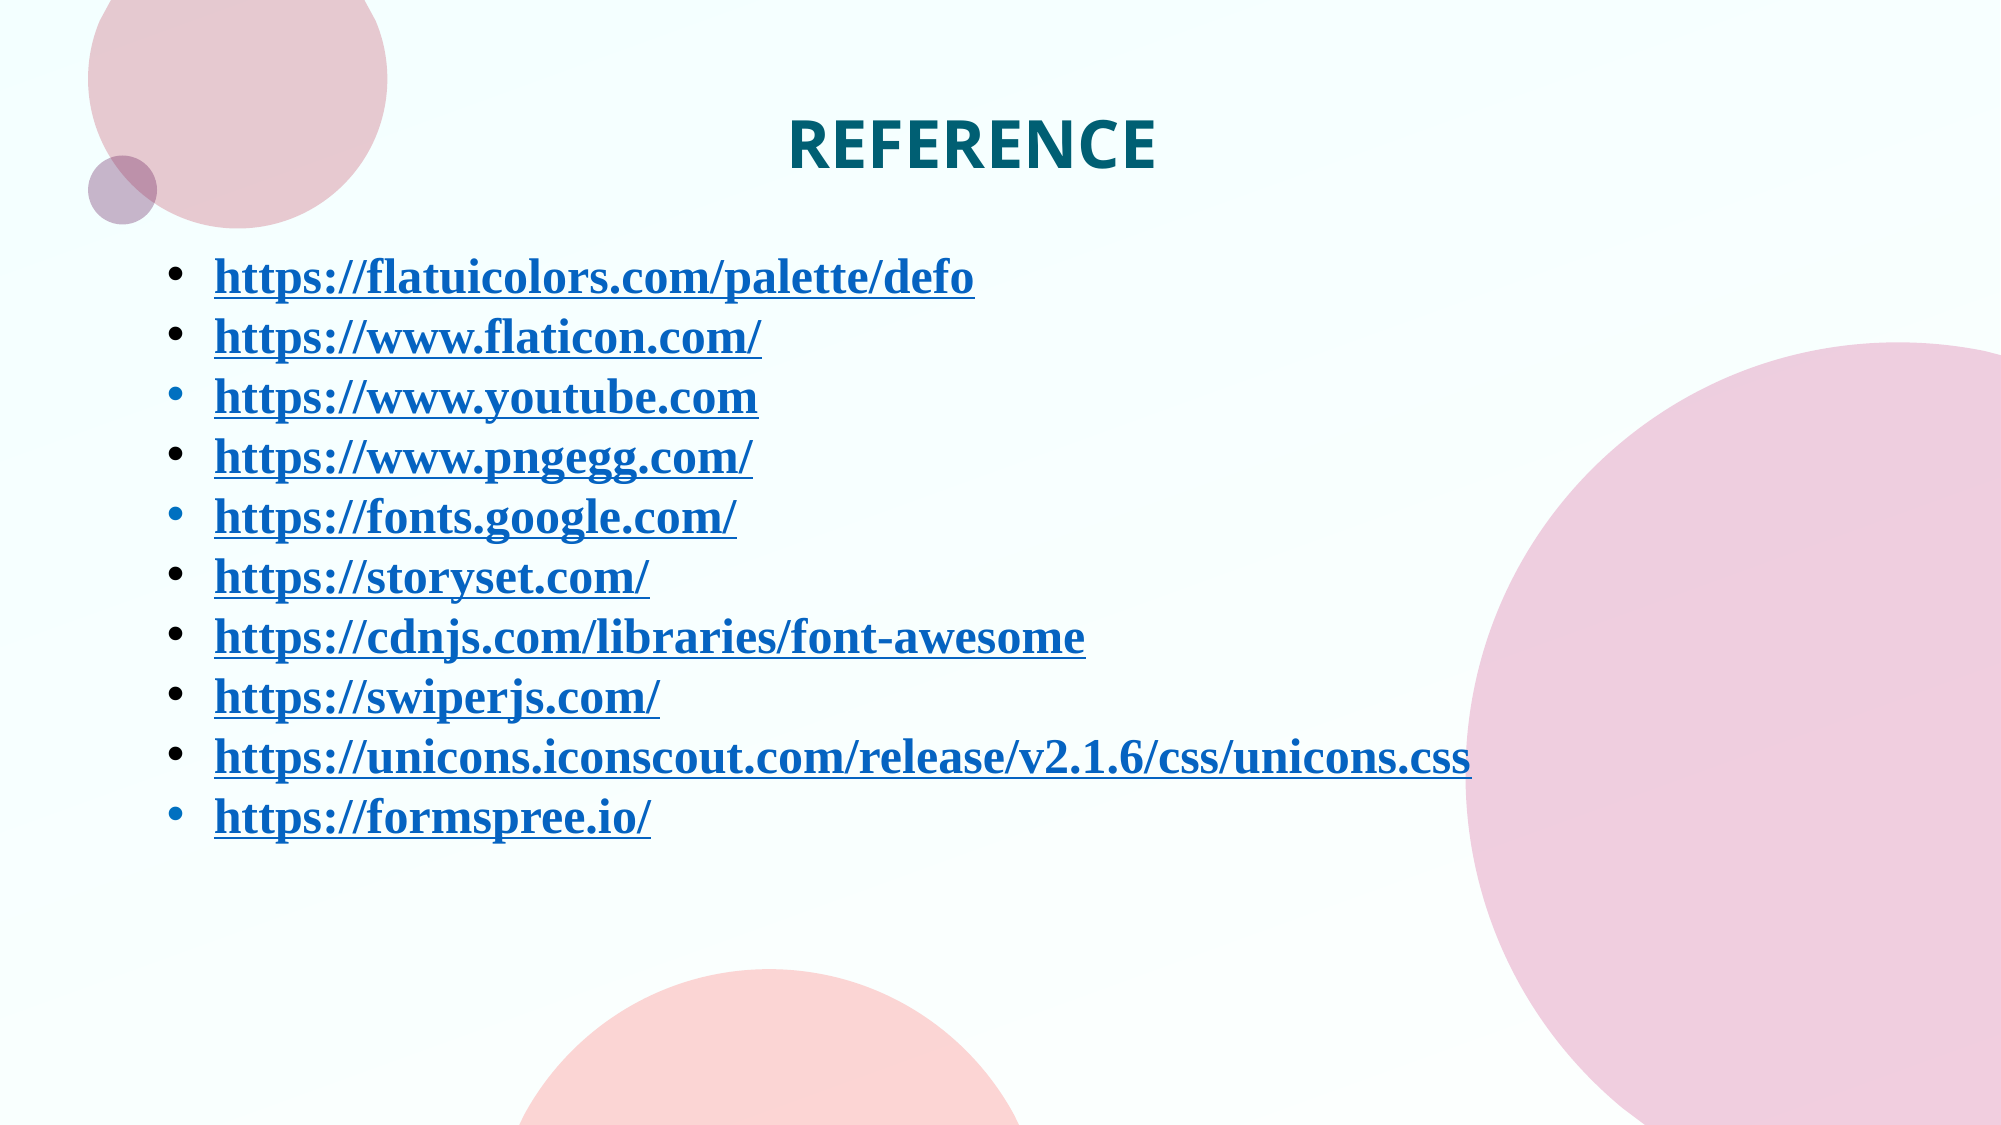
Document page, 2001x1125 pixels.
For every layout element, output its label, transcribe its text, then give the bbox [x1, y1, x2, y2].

title REFERENCE [60, 94, 1885, 200]
text_box https://flatuicolors.com/palette/defo https://www.flaticon.com/ https://www.youtube.com https://www.pngegg.com/ https://fonts.google.com/ https://storyset.com/ https://cdnjs.com/libraries/font-awesome https://swiperjs.com/ https://unicons.iconscout.com/release/v2.1.6/css/unicons.css https://formspree.io/ [151, 236, 1917, 897]
